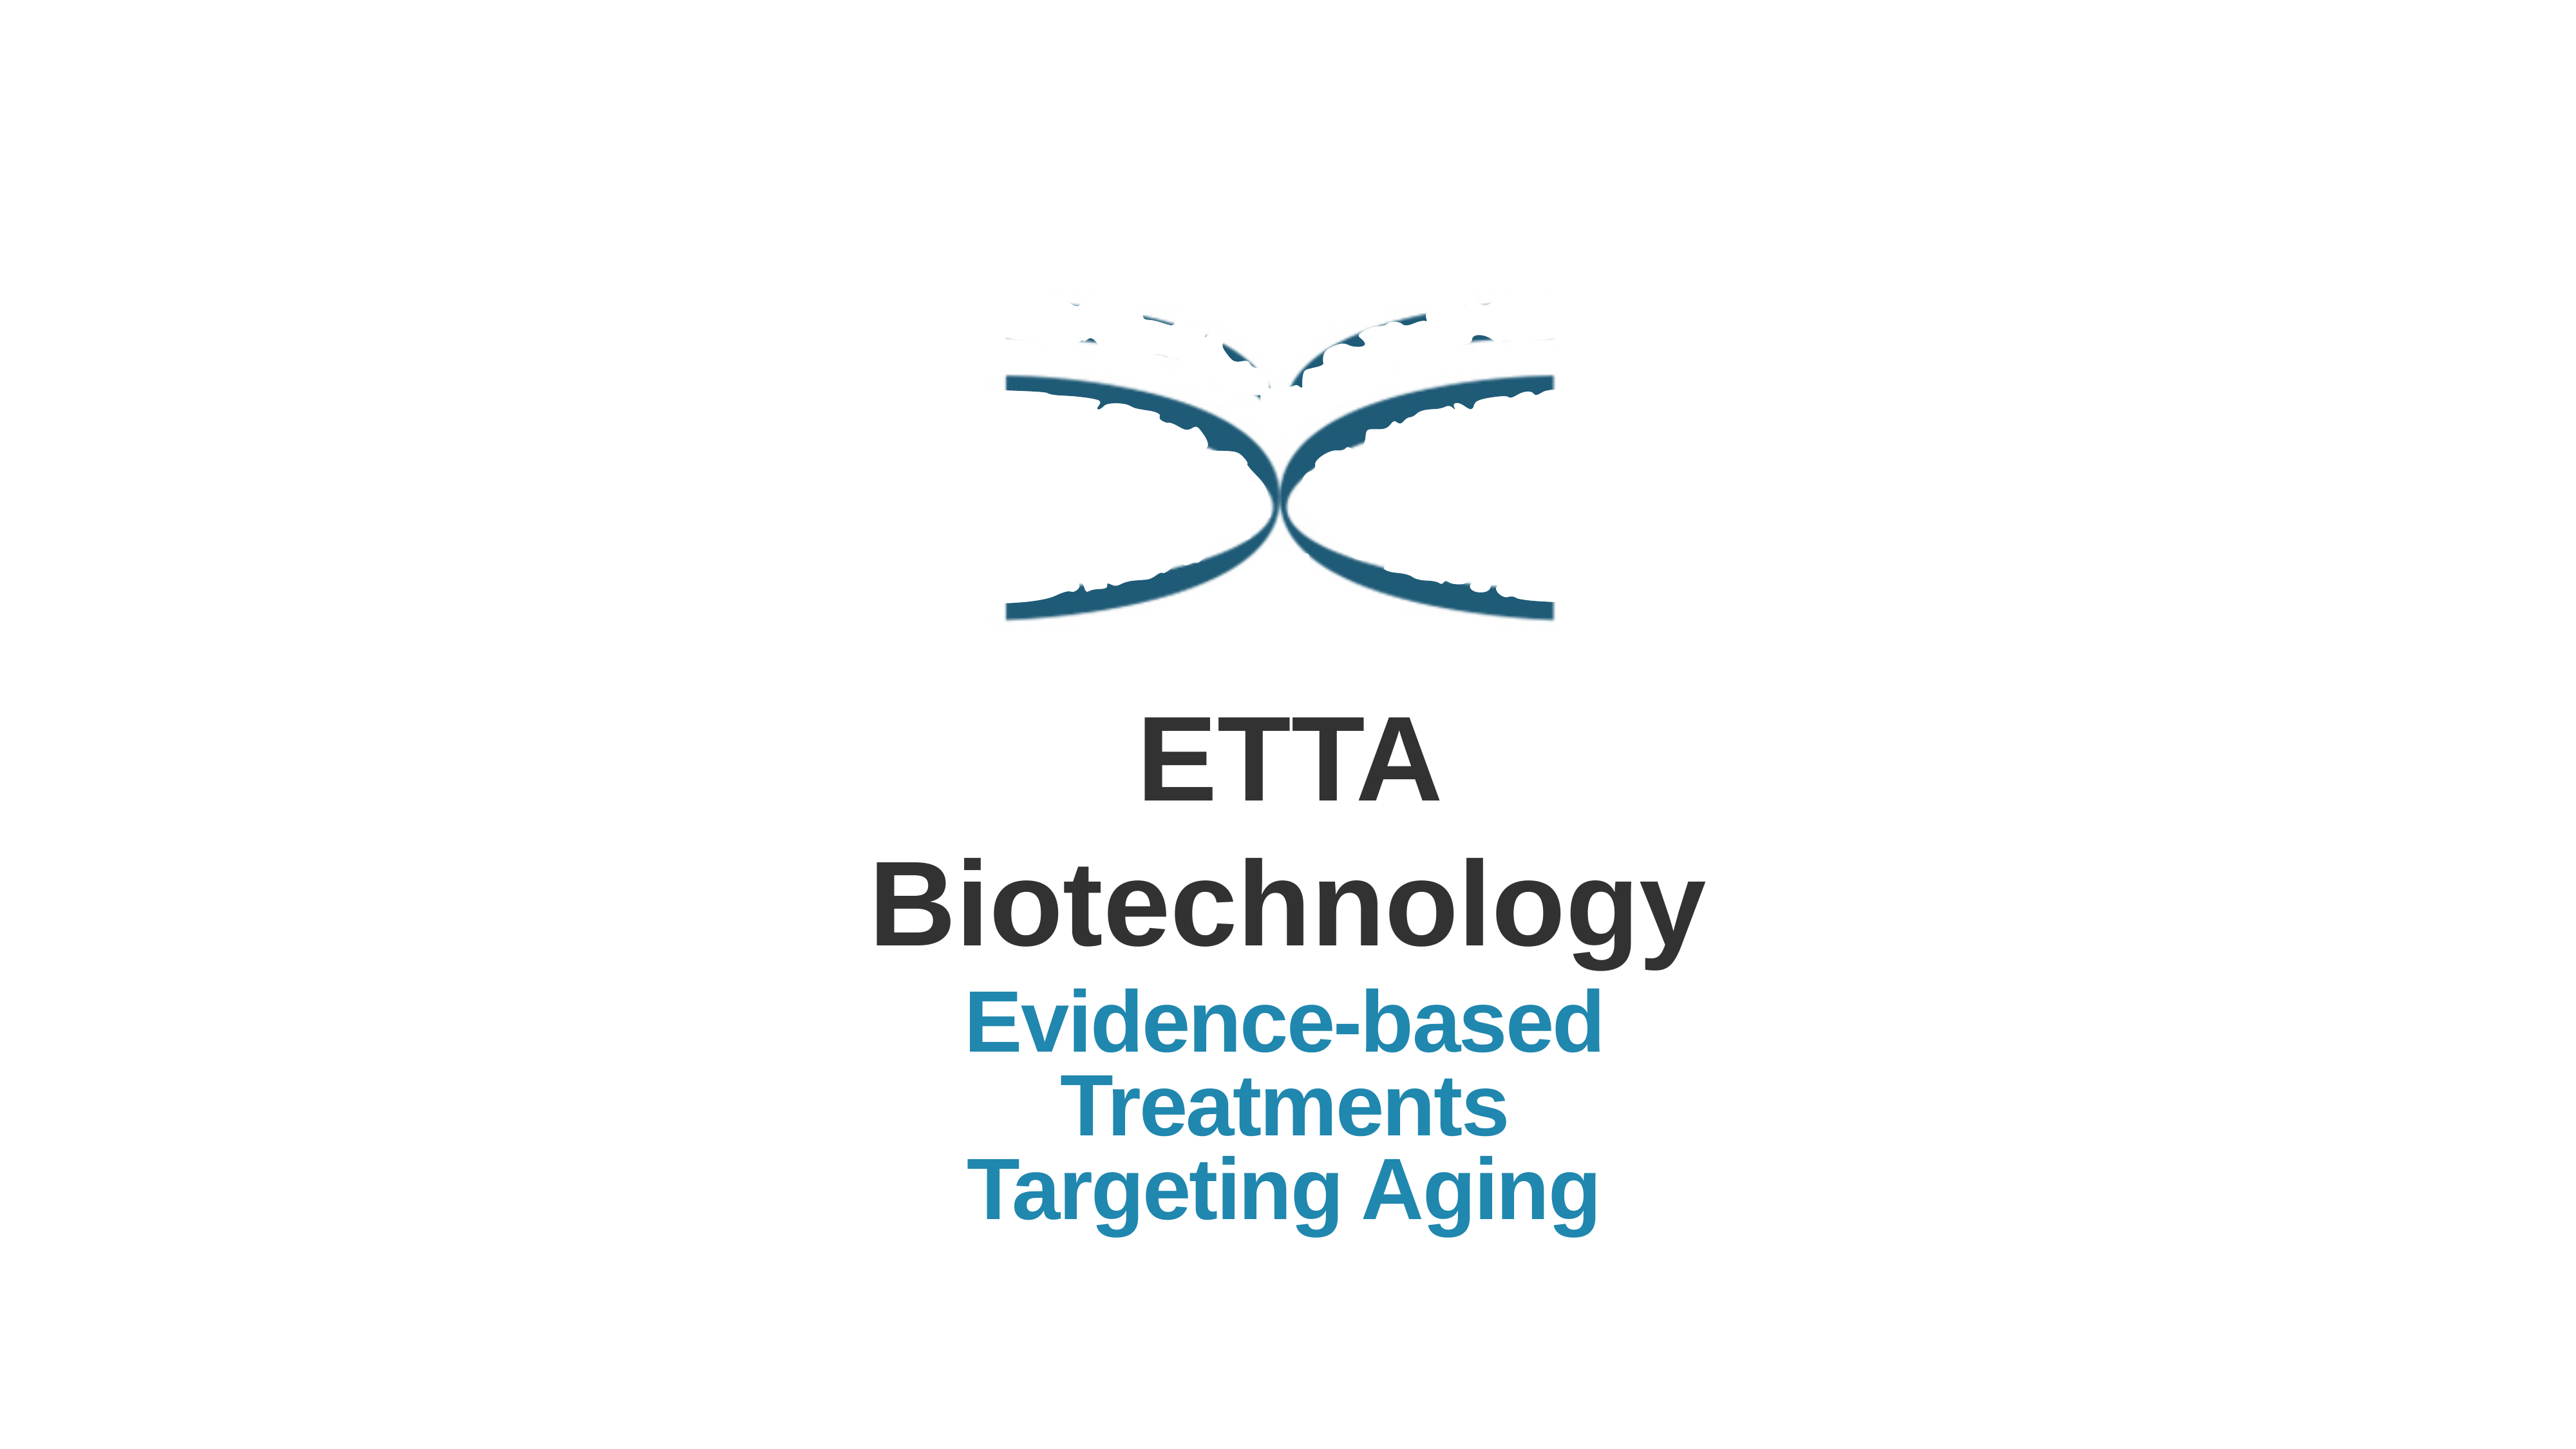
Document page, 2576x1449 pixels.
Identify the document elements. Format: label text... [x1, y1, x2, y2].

picture [947, 231, 1613, 650]
title Evidence-based Treatments Targeting Aging [891, 981, 1678, 1270]
subtitle ETTA Biotechnology [800, 676, 1776, 1219]
